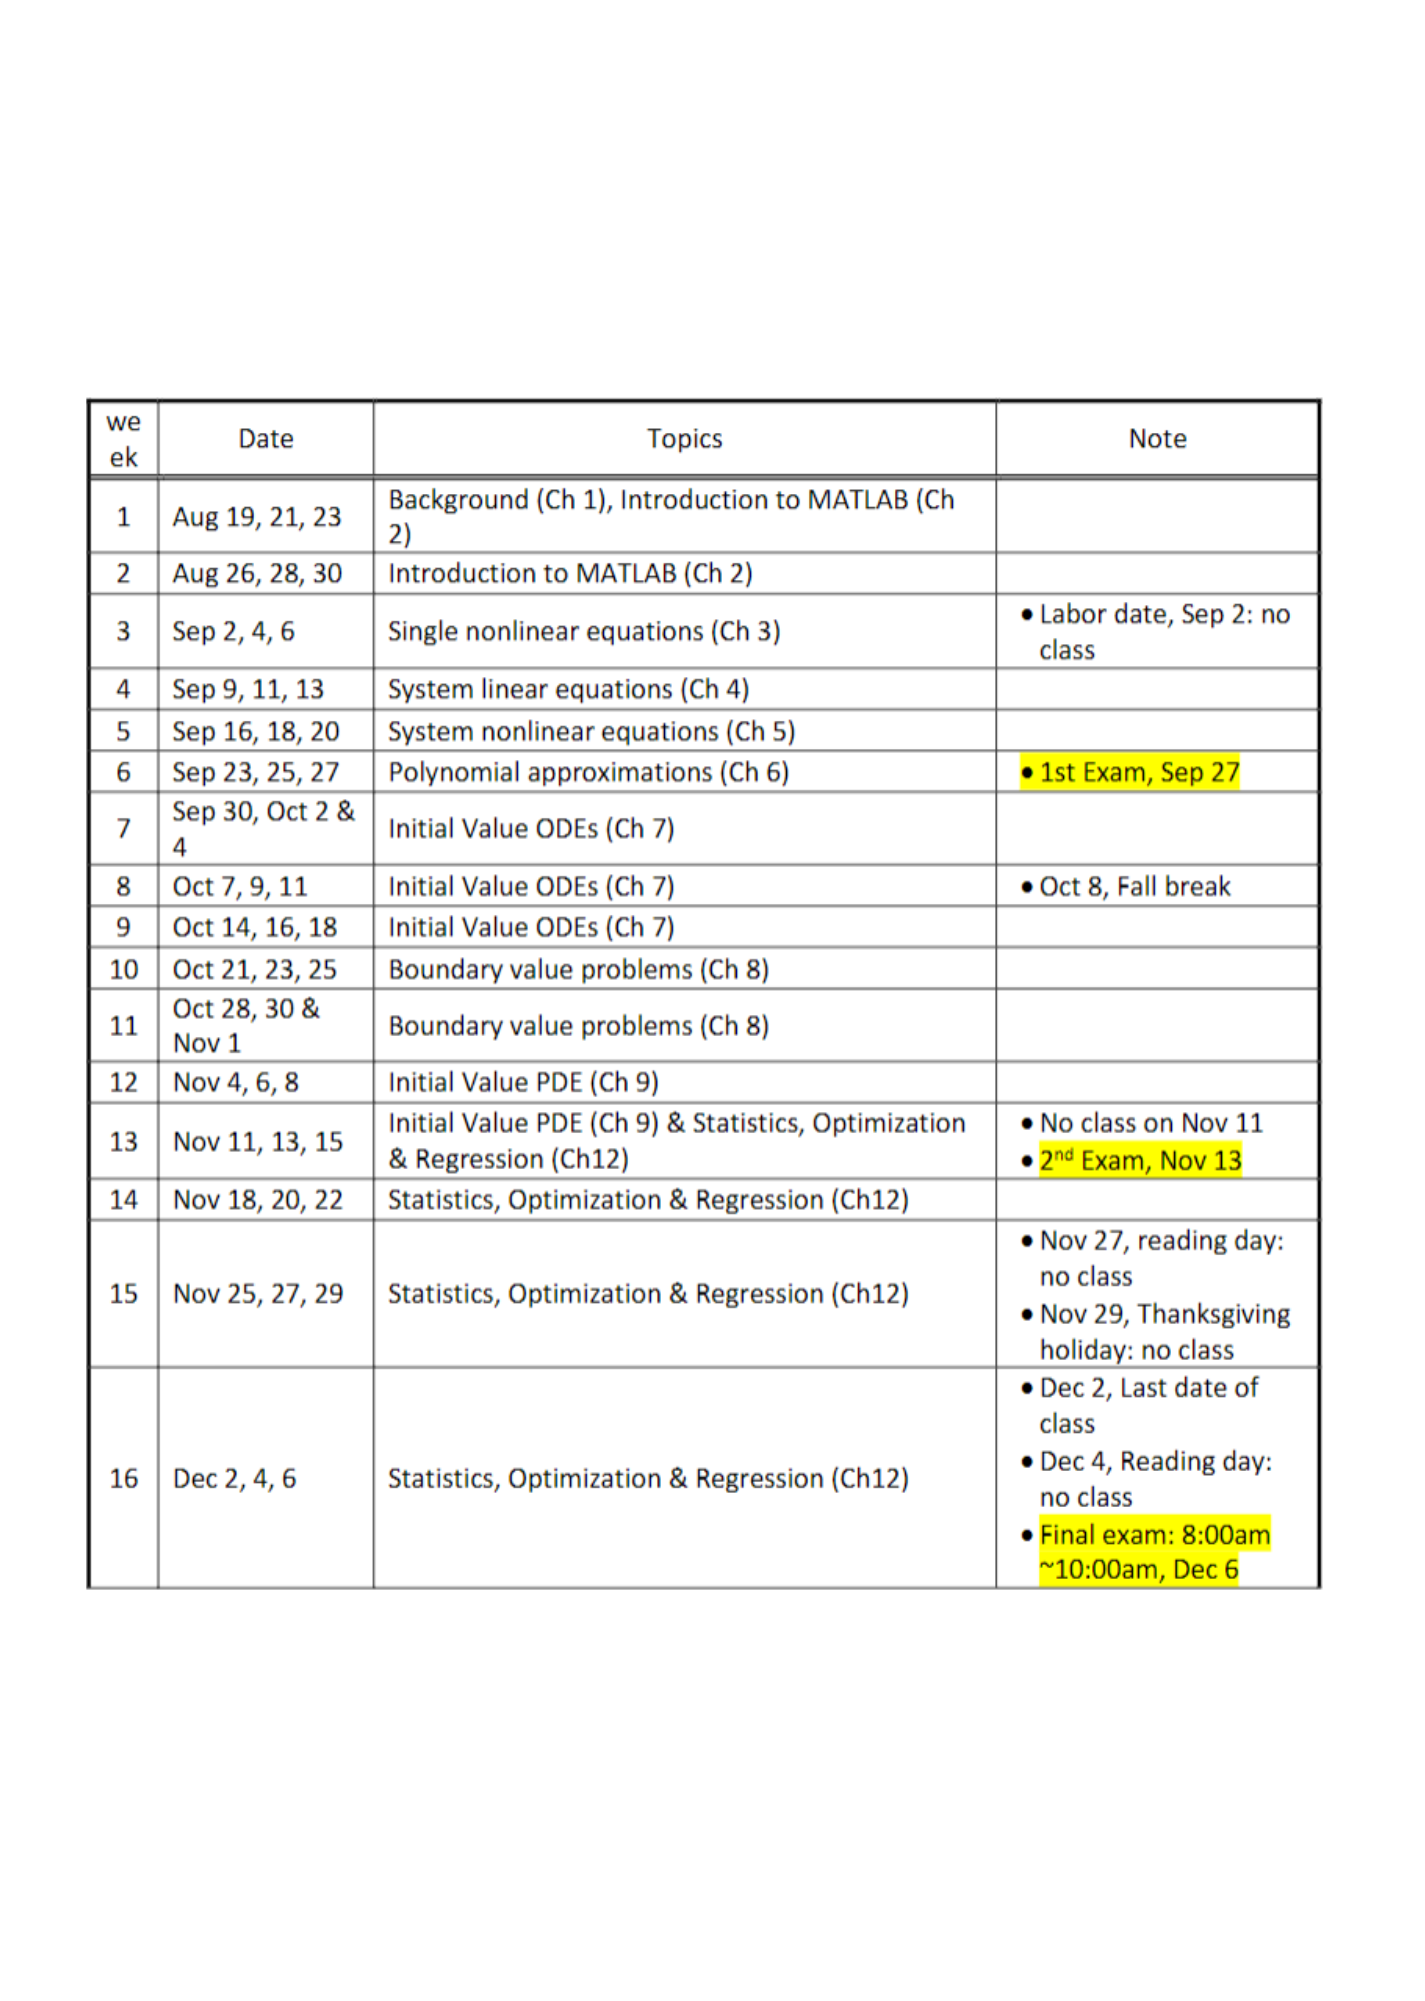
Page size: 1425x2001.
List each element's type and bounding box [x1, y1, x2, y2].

picture [85, 396, 1340, 1604]
